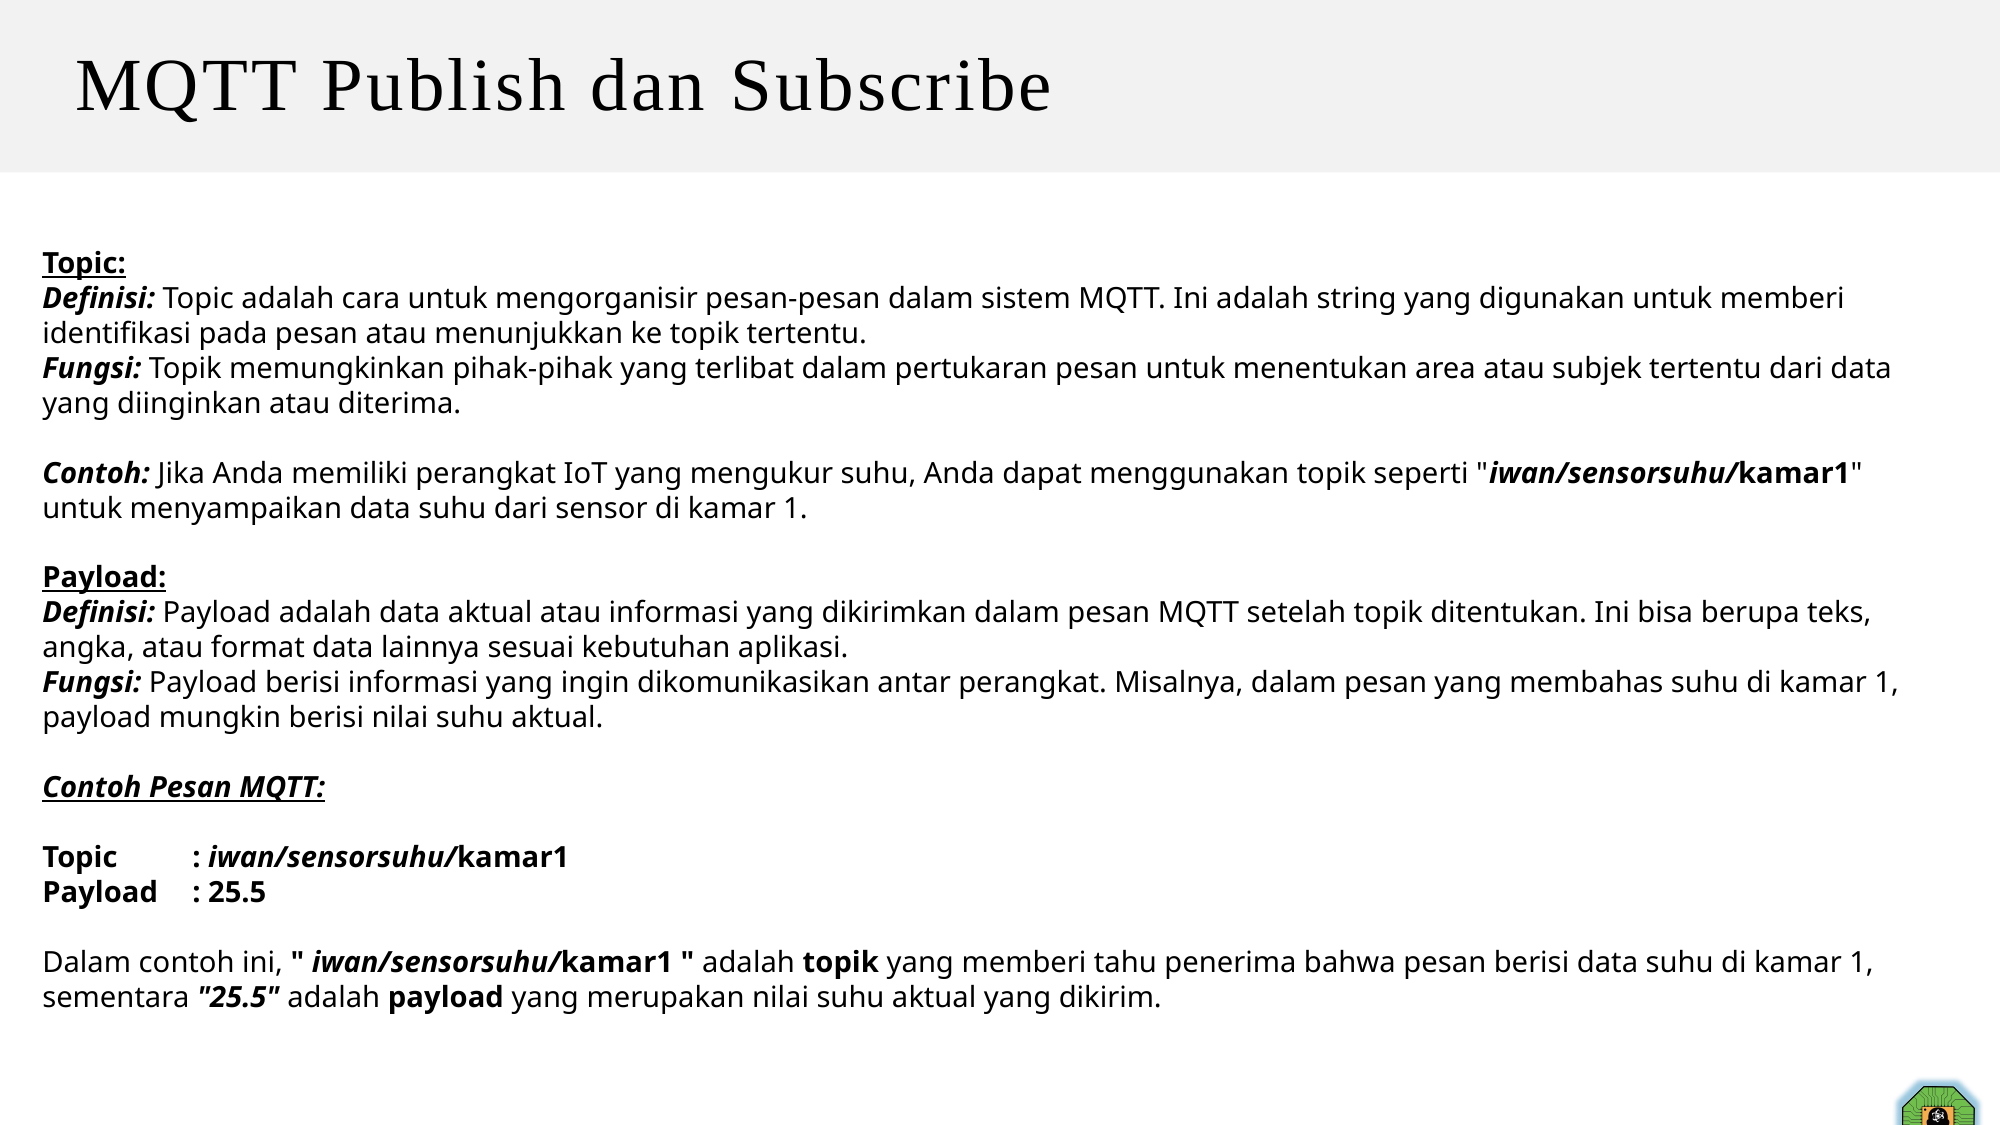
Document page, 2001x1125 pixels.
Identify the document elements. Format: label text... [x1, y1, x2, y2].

picture [1900, 1084, 1977, 1125]
text_box Topic: Definisi: Topic adalah cara untuk mengorganisir pesan-pesan dalam sistem MQTT. Ini adalah string yang digunakan untuk memberi identifikasi pada pesan atau menunjukkan ke topik tertentu. Fungsi: Topik memungkinkan pihak-pihak yang terlibat dalam pertukaran pesan untuk menentukan area atau subjek tertentu dari data yang diinginkan atau diterima. Contoh: Jika Anda memiliki perangkat IoT yang mengukur suhu, Anda dapat menggunakan topik seperti "iwan/sensorsuhu/kamar1" untuk menyampaikan data suhu dari sensor di kamar 1. Payload: Definisi: Payload adalah data aktual atau informasi yang dikirimkan dalam pesan MQTT setelah topik ditentukan. Ini bisa berupa teks, angka, atau format data lainnya sesuai kebutuhan aplikasi. Fungsi: Payload berisi informasi yang ingin dikomunikasikan antar perangkat. Misalnya, dalam pesan yang membahas suhu di kamar 1, payload mungkin berisi nilai suhu aktual. Contoh Pesan MQTT: Topic : iwan/sensorsuhu/kamar1 Payload : 25.5 Dalam contoh ini, " iwan/sensorsuhu/kamar1 " adalah topik yang memberi tahu penerima bahwa pesan berisi data suhu di kamar 1, sementara "25.5" adalah payload yang merupakan nilai suhu aktual yang dikirim. [27, 236, 1952, 1021]
title MQTT Publish dan Subscribe [0, 0, 2000, 173]
